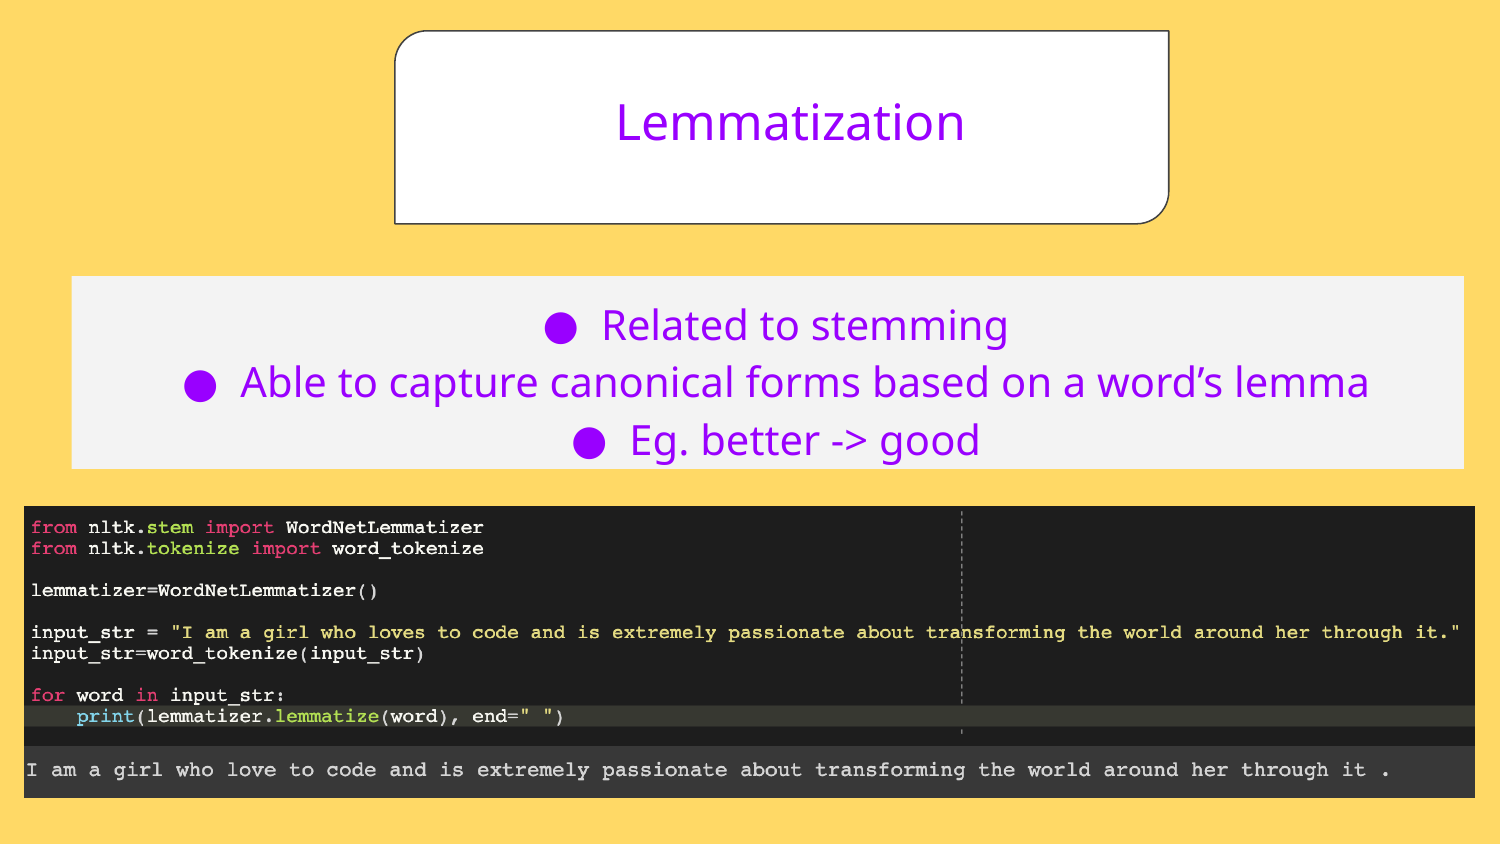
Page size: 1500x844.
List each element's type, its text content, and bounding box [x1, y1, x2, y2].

text_box [394, 30, 1169, 224]
picture [24, 506, 1476, 798]
text_box Related to stemming Able to capture canonical forms based on a word’s lemma Eg. better -> good [71, 276, 1464, 469]
text_box Lemmatization [468, 75, 1114, 193]
